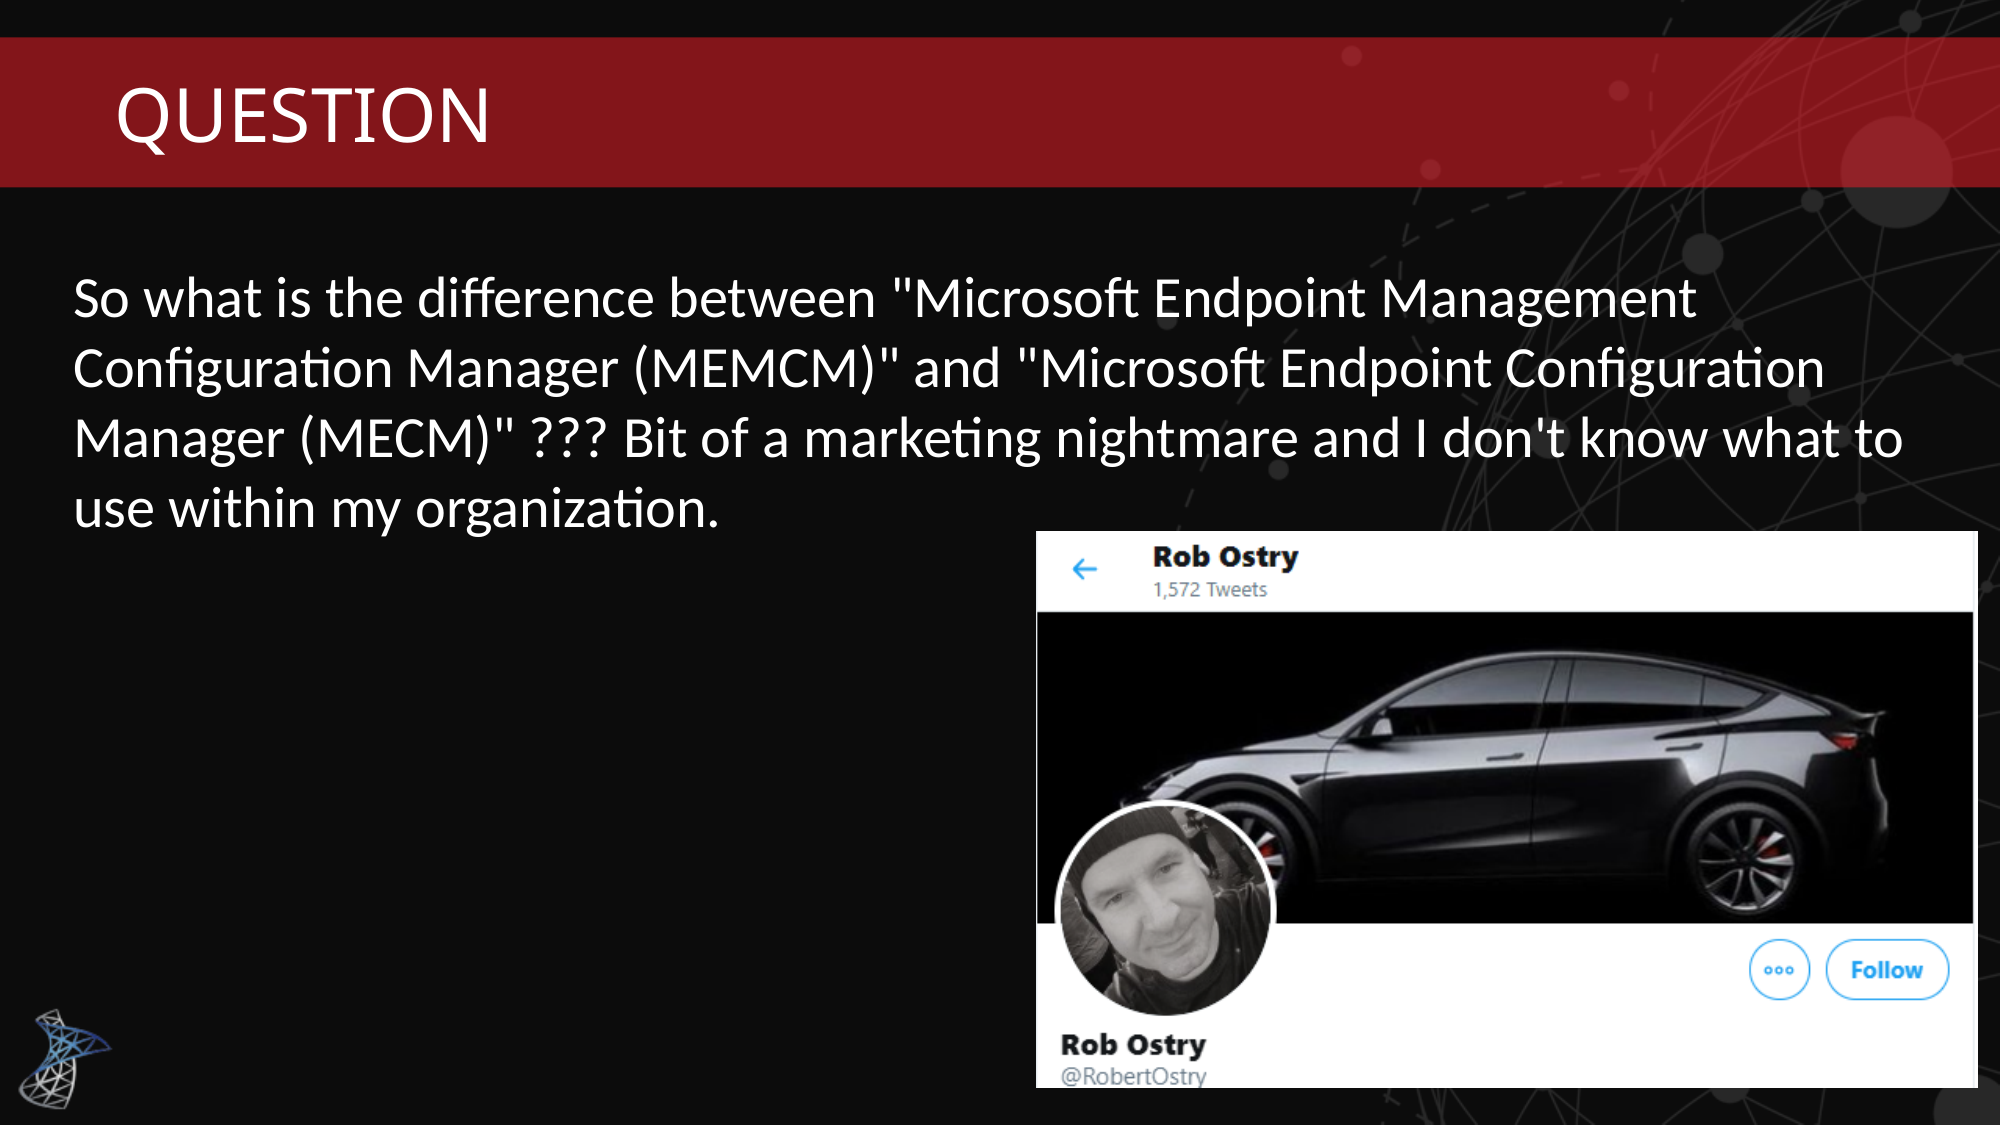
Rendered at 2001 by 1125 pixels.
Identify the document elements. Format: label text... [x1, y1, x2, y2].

text_box So what is the difference between "Microsoft Endpoint Management Configuration Manager (MEMCM)" and "Microsoft Endpoint Configuration Manager (MECM)" ??? Bit of a marketing nightmare and I don't know what to use within my organization. [58, 251, 1967, 546]
title Question [99, 37, 1900, 188]
picture [0, 188, 2000, 1125]
picture [0, 0, 2000, 37]
